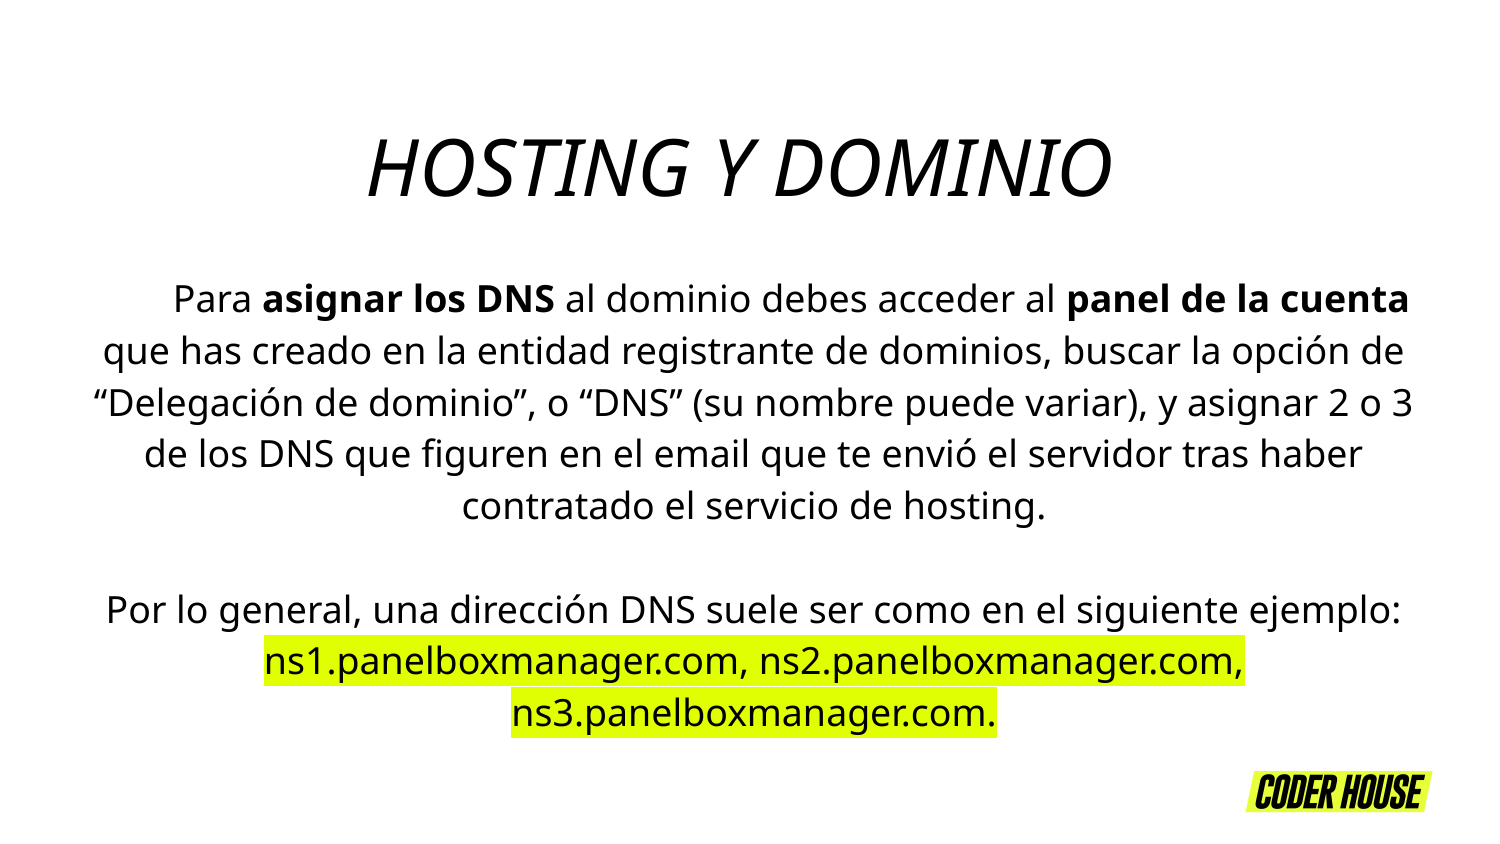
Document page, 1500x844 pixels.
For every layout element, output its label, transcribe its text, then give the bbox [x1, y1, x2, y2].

text_box HOSTING Y DOMINIO [105, 88, 1395, 203]
text_box Para asignar los DNS al dominio debes acceder al panel de la cuenta que has creado en la entidad registrante de dominios, buscar la opción de “Delegación de dominio”, o “DNS” (su nombre puede variar), y asignar 2 o 3 de los DNS que figuren en el email que te envió el servidor tras haber contratado el servicio de hosting. Por lo general, una dirección DNS suele ser como en el siguiente ejemplo: ns1.panelboxmanager.com, ns2.panelboxmanager.com, ns3.panelboxmanager.com. [66, 304, 1443, 808]
picture [1241, 764, 1437, 819]
